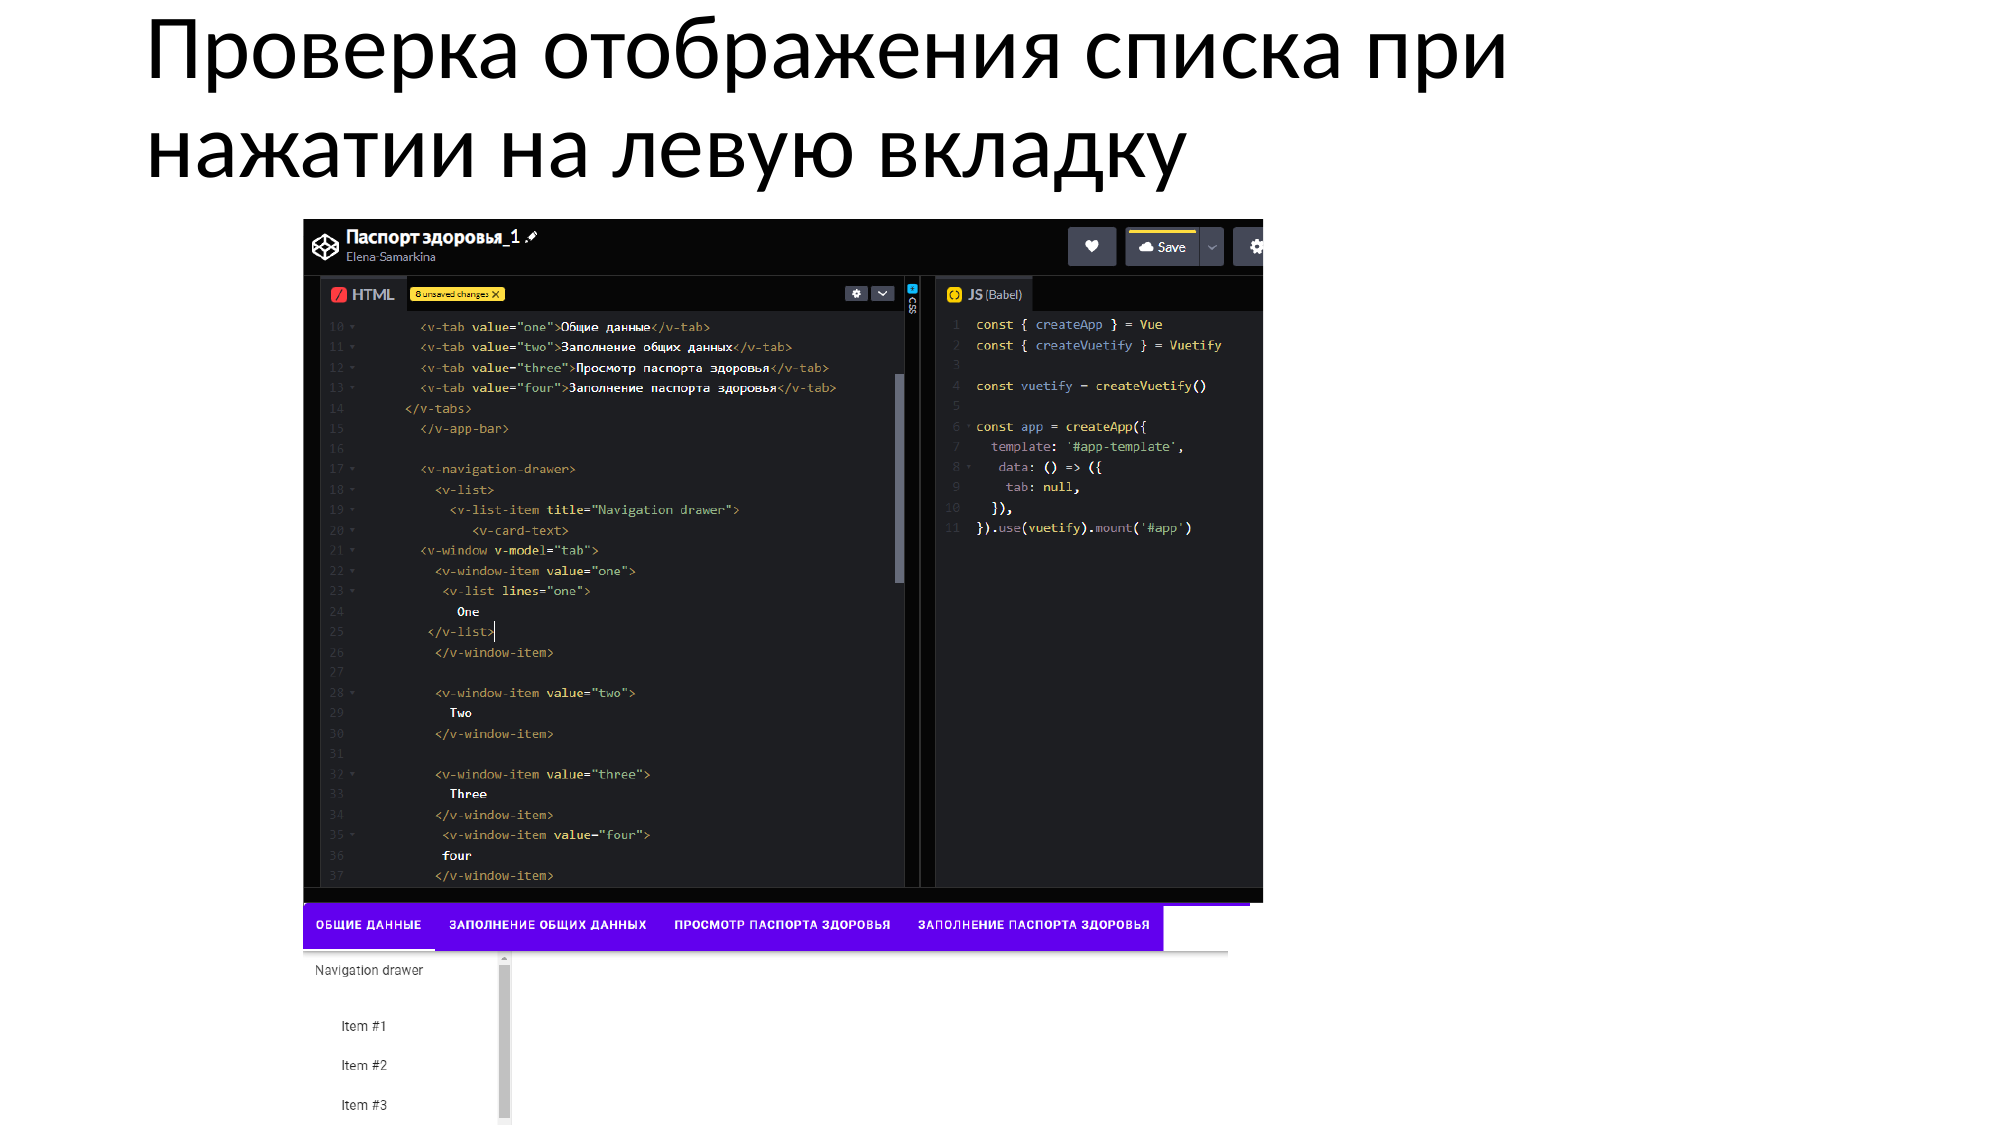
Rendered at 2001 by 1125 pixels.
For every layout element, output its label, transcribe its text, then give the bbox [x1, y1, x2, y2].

title Проверка отображения списка при нажатии на левую вкладку [130, 0, 1856, 208]
picture [302, 219, 1264, 1125]
